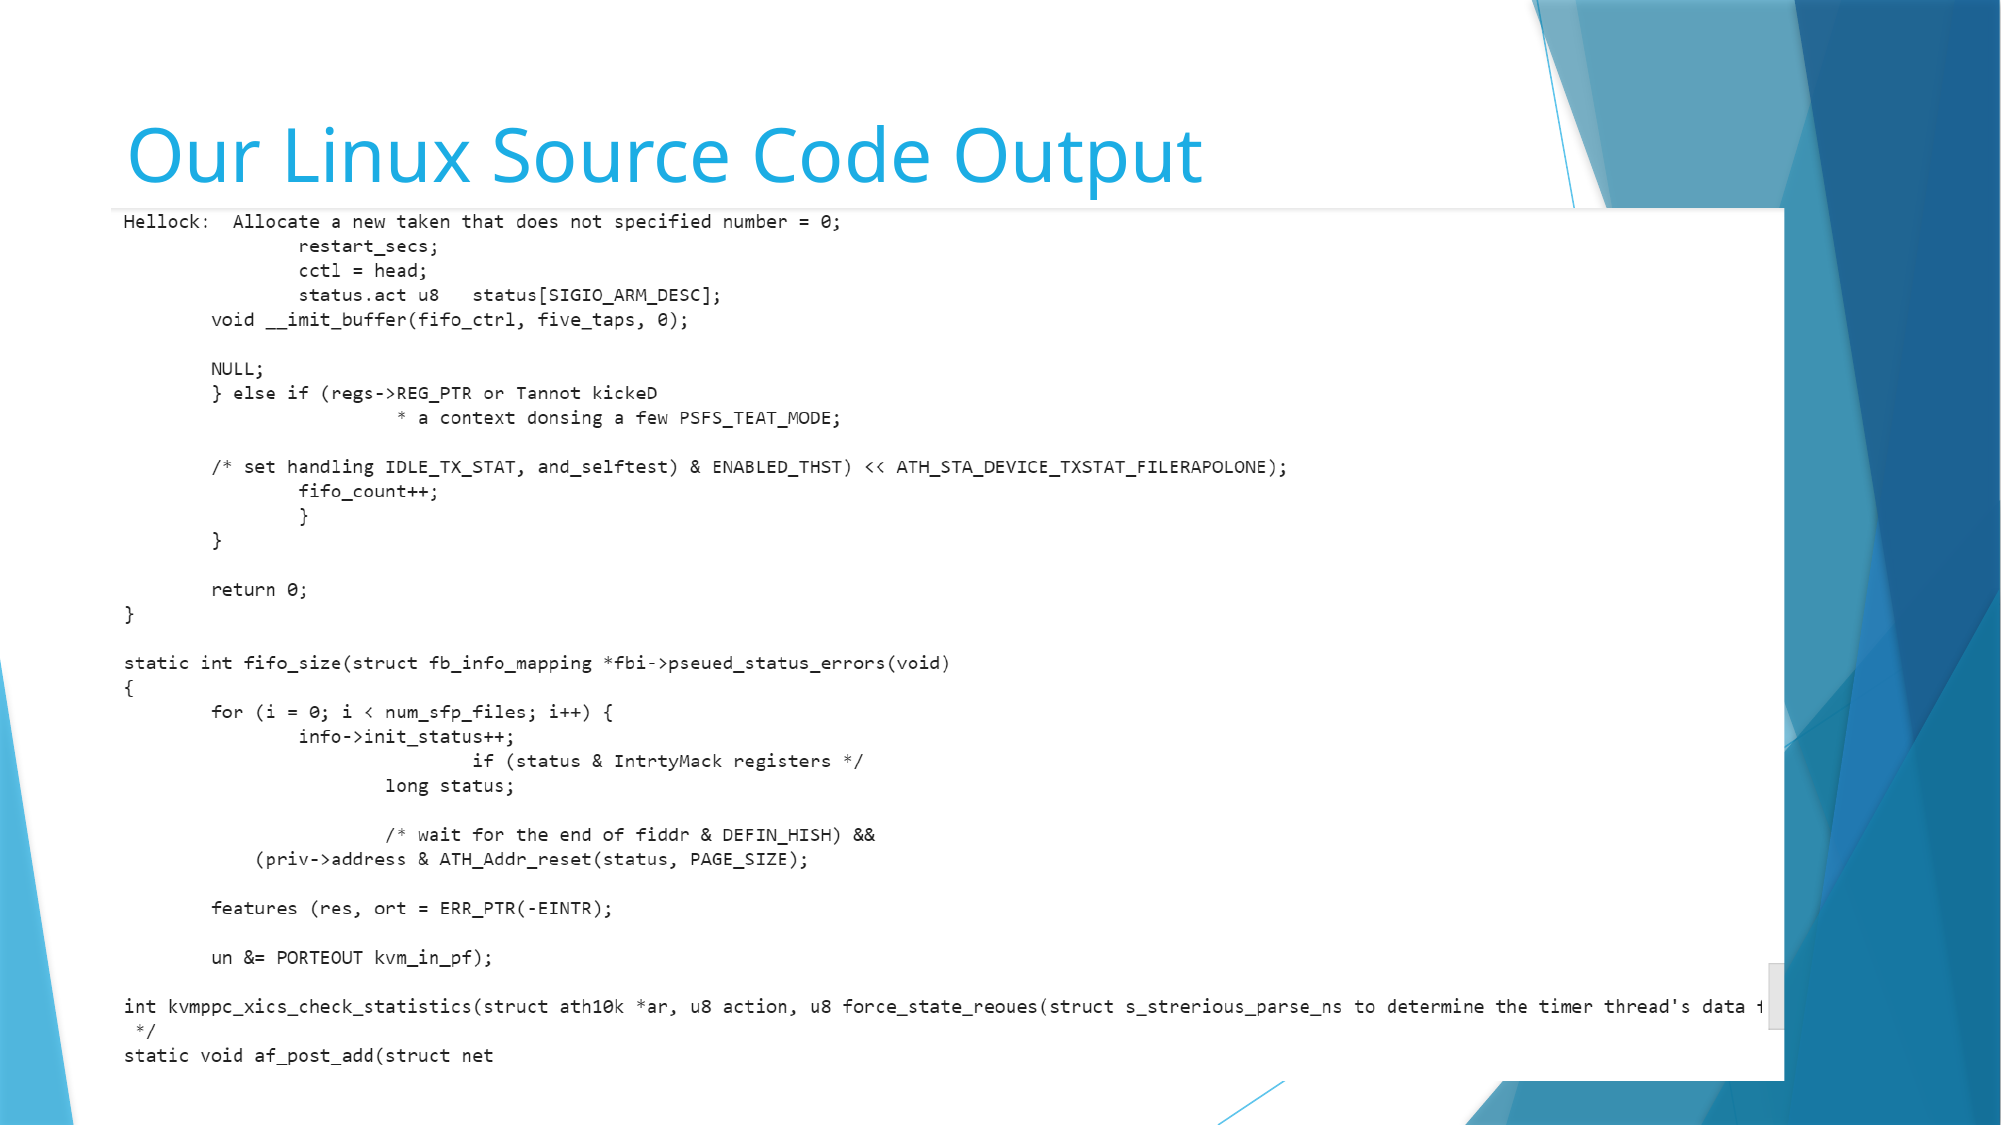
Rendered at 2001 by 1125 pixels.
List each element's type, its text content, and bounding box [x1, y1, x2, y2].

picture [110, 208, 1785, 1081]
title Our Linux Source Code Output [111, 99, 1522, 207]
